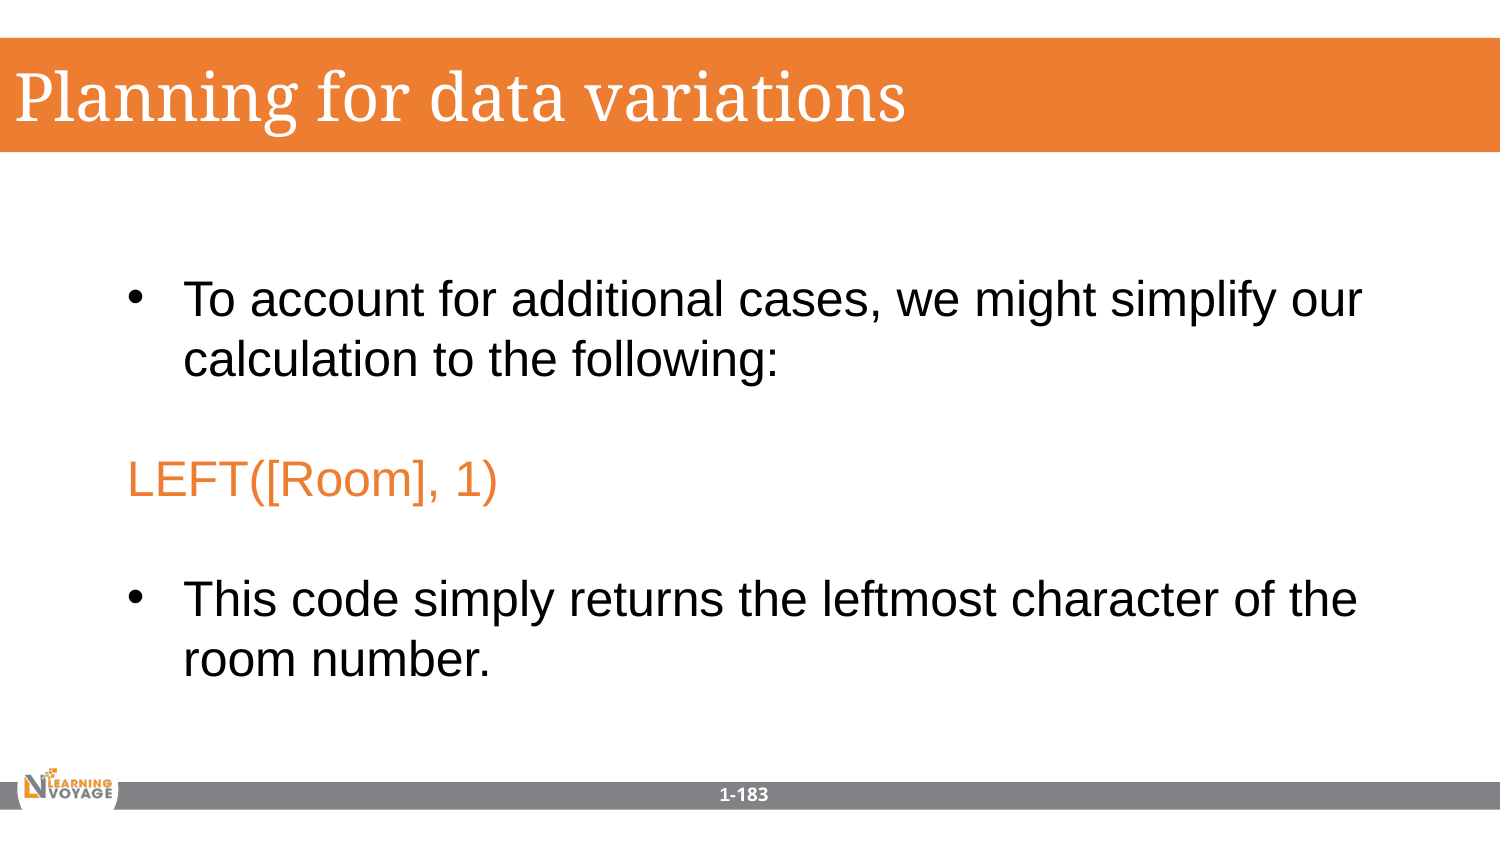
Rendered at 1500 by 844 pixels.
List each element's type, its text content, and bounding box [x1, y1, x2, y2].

text_box Planning for data variations [0, 37, 1500, 153]
slide_number 1-183 [692, 770, 784, 821]
text_box To account for additional cases, we might simplify our calculation to the following: LEFT([Room], 1) This code simply returns the leftmost character of the room number. [126, 264, 1373, 687]
picture [0, 706, 144, 844]
